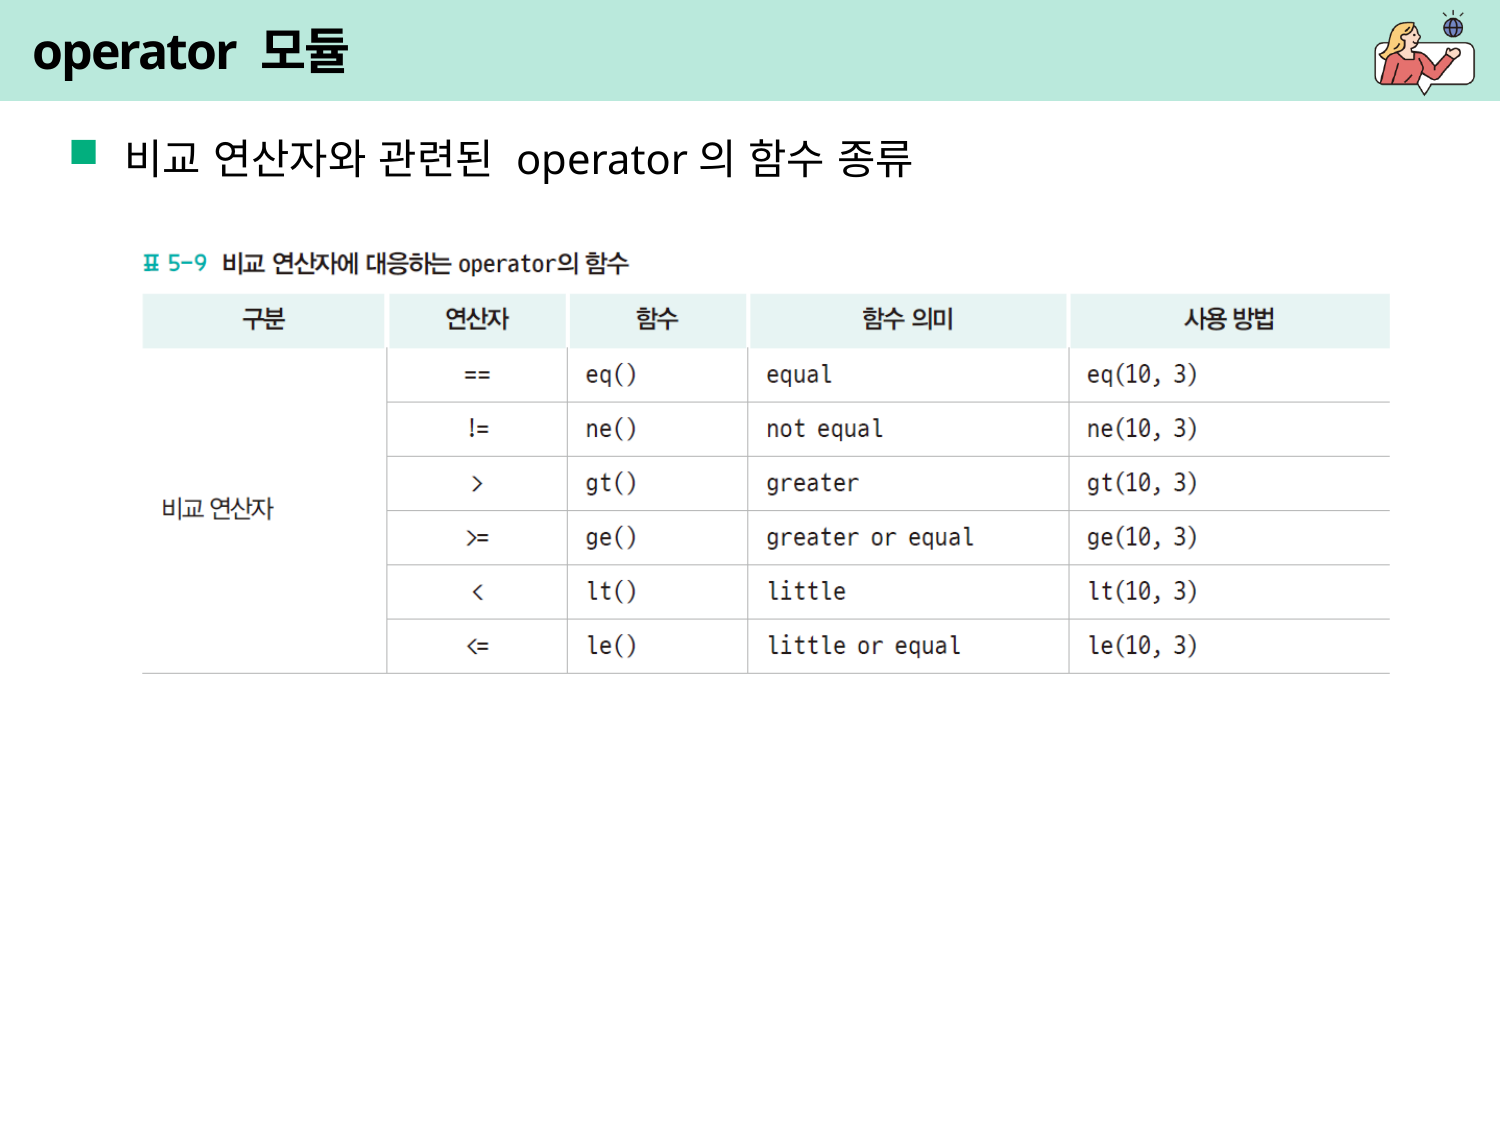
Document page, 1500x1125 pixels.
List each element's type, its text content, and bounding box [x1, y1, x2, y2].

picture [135, 243, 1395, 678]
picture [1359, 0, 1500, 97]
title operator 모듈 [17, 10, 1295, 89]
list 비교 연산자와 관련된 operator의 함수 종류 [53, 125, 1425, 1005]
